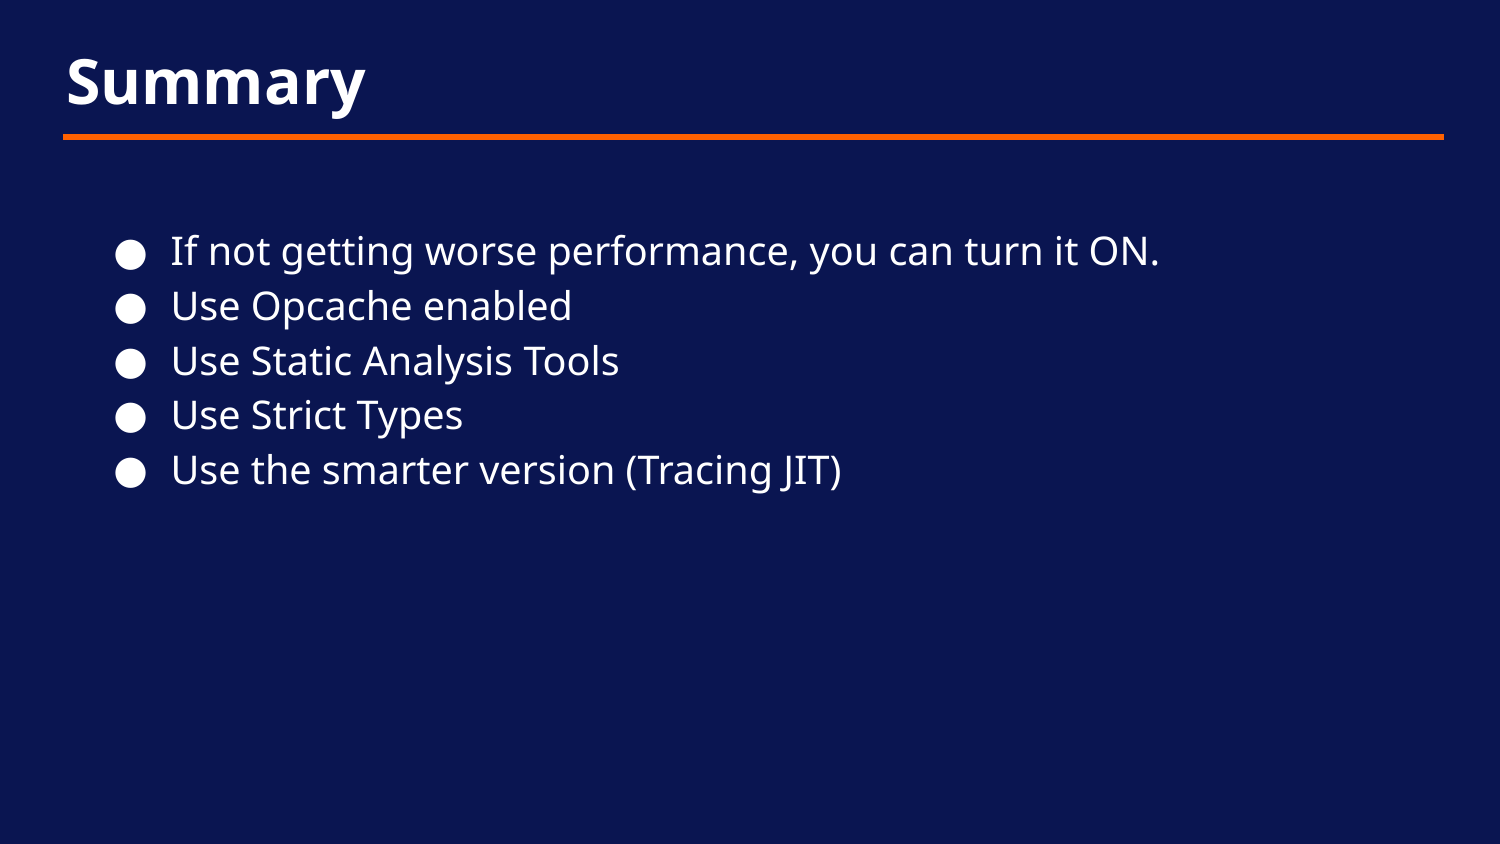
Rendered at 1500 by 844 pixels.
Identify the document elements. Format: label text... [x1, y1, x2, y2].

text_box If not getting worse performance, you can turn it ON. Use Opcache enabled Use Static Analysis Tools Use Strict Types Use the smarter version (Tracing JIT) [80, 204, 1410, 507]
title Summary [51, 26, 1449, 121]
